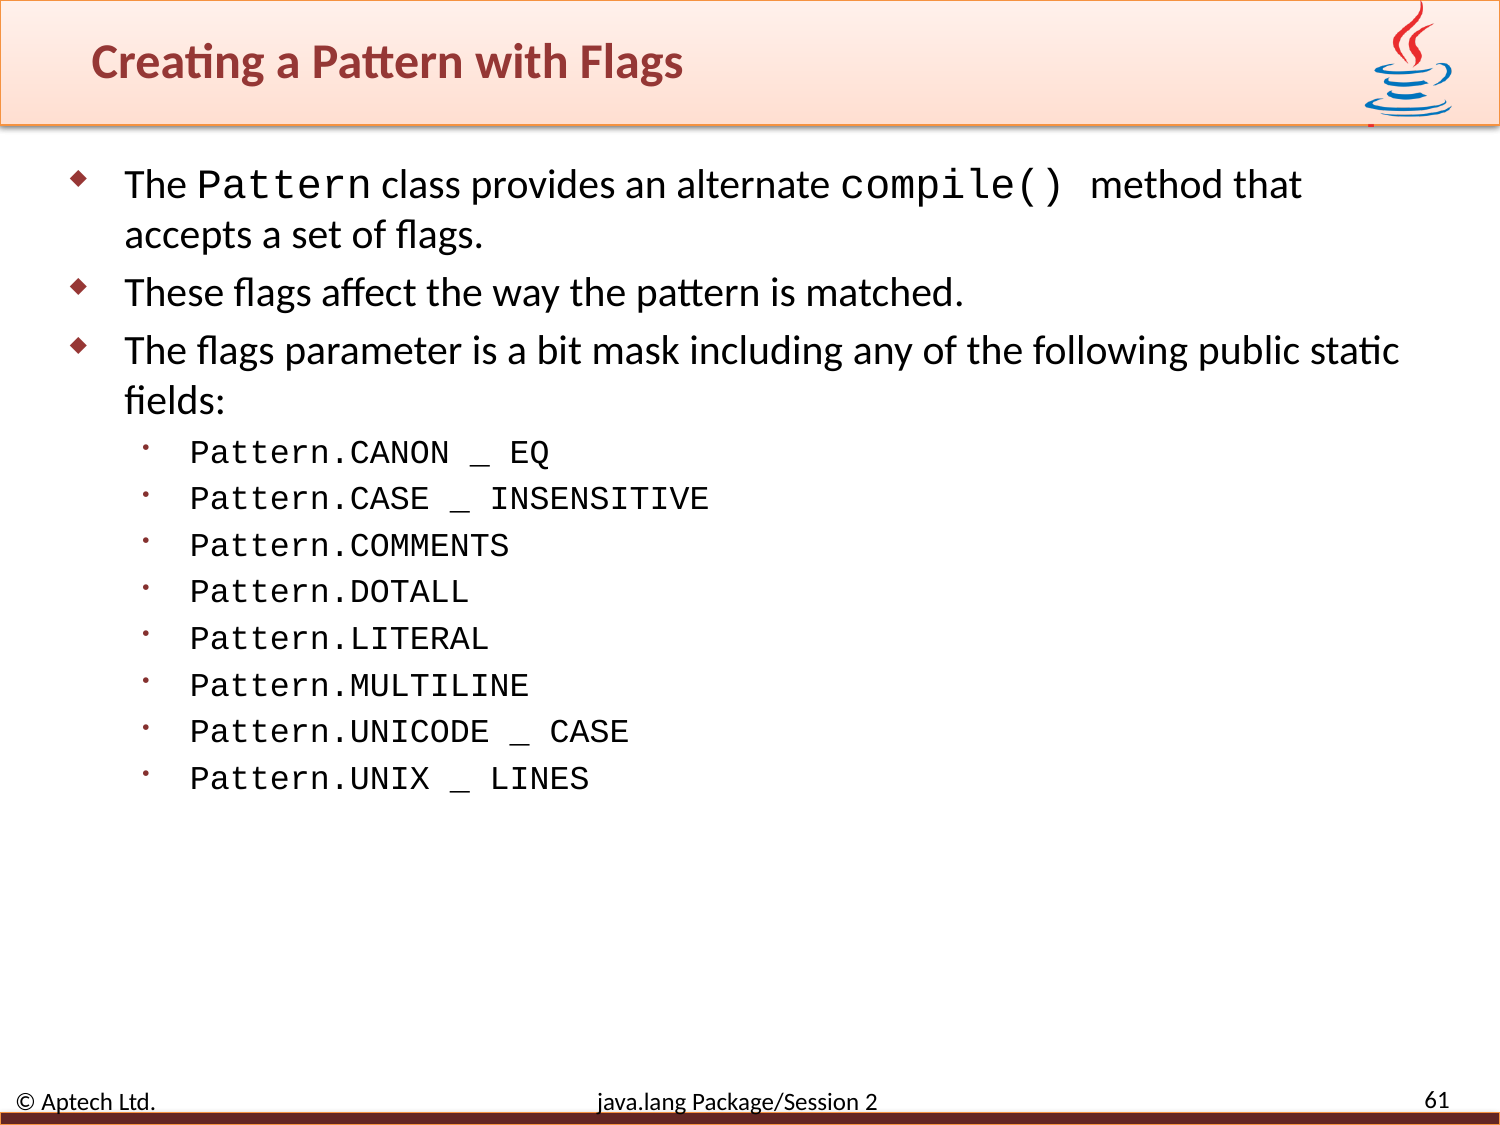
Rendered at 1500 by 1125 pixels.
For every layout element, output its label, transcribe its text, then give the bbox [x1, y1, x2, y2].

footer © Aptech Ltd. java.lang Package/Session 2 [0, 1087, 1325, 1113]
title Creating a Pattern with Flags [76, 24, 1288, 93]
picture [1362, 0, 1454, 127]
slide_number 61 [1337, 1084, 1465, 1113]
list The Pattern class provides an alternate compile() method that accepts a set of flags. These flags affect the way the pattern is matched. The flags parameter is a bit mask including any of the following public static fields: Pattern.CANON _ EQ Pattern.CASE _ INSENSITIVE Pattern.COMMENTS Pattern.DOTALL Pattern.LITERAL Pattern.MULTILINE Pattern.UNICODE _ CASE Pattern.UNIX _ LINES [52, 148, 1424, 1048]
